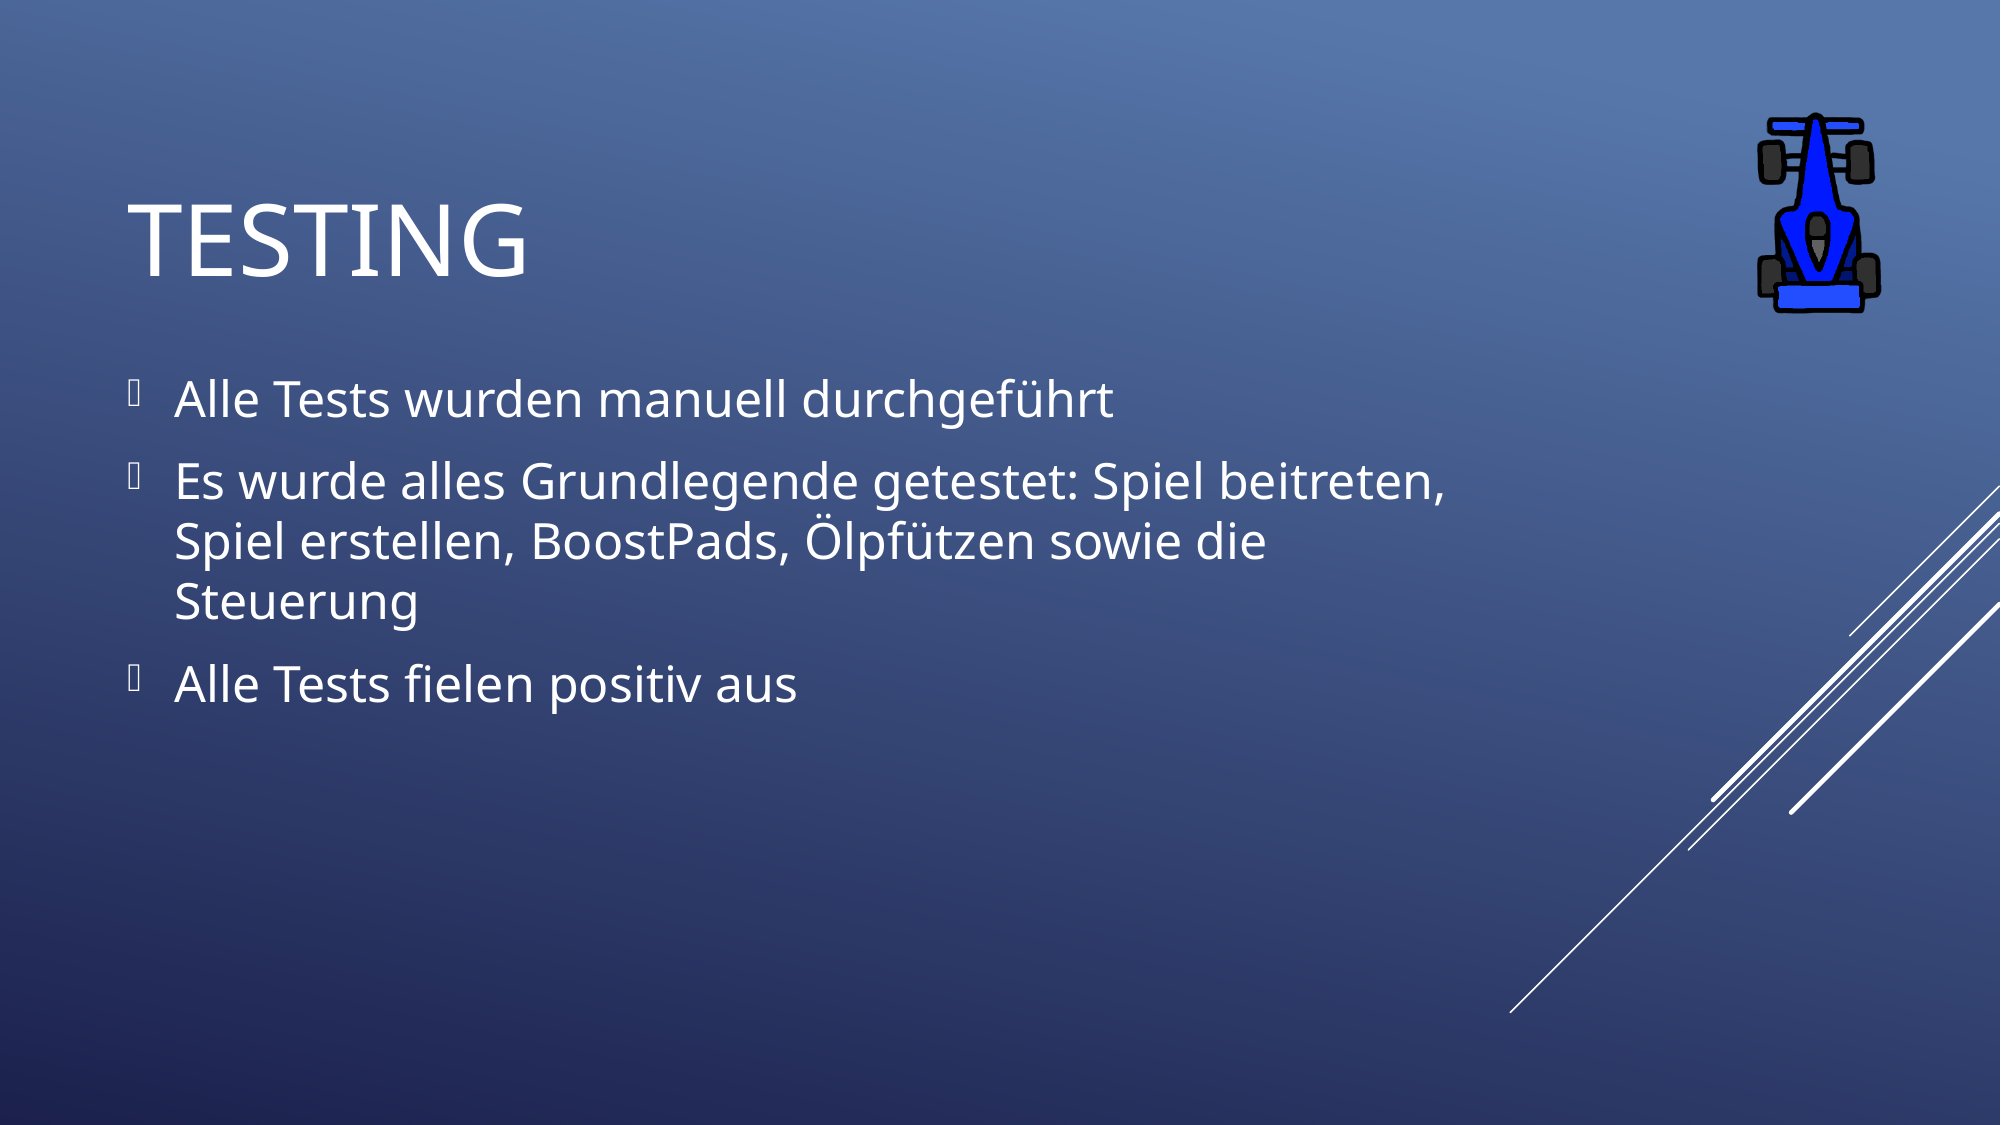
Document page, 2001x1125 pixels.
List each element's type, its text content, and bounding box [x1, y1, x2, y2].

title Testing [112, 112, 1513, 359]
list Alle Tests wurden manuell durchgeführt Es wurde alles Grundlegende getestet: Spiel beitreten, Spiel erstellen, BoostPads, Ölpfützen sowie die Steuerung Alle Tests fielen positiv aus [112, 359, 1513, 953]
picture [1718, 112, 1920, 314]
